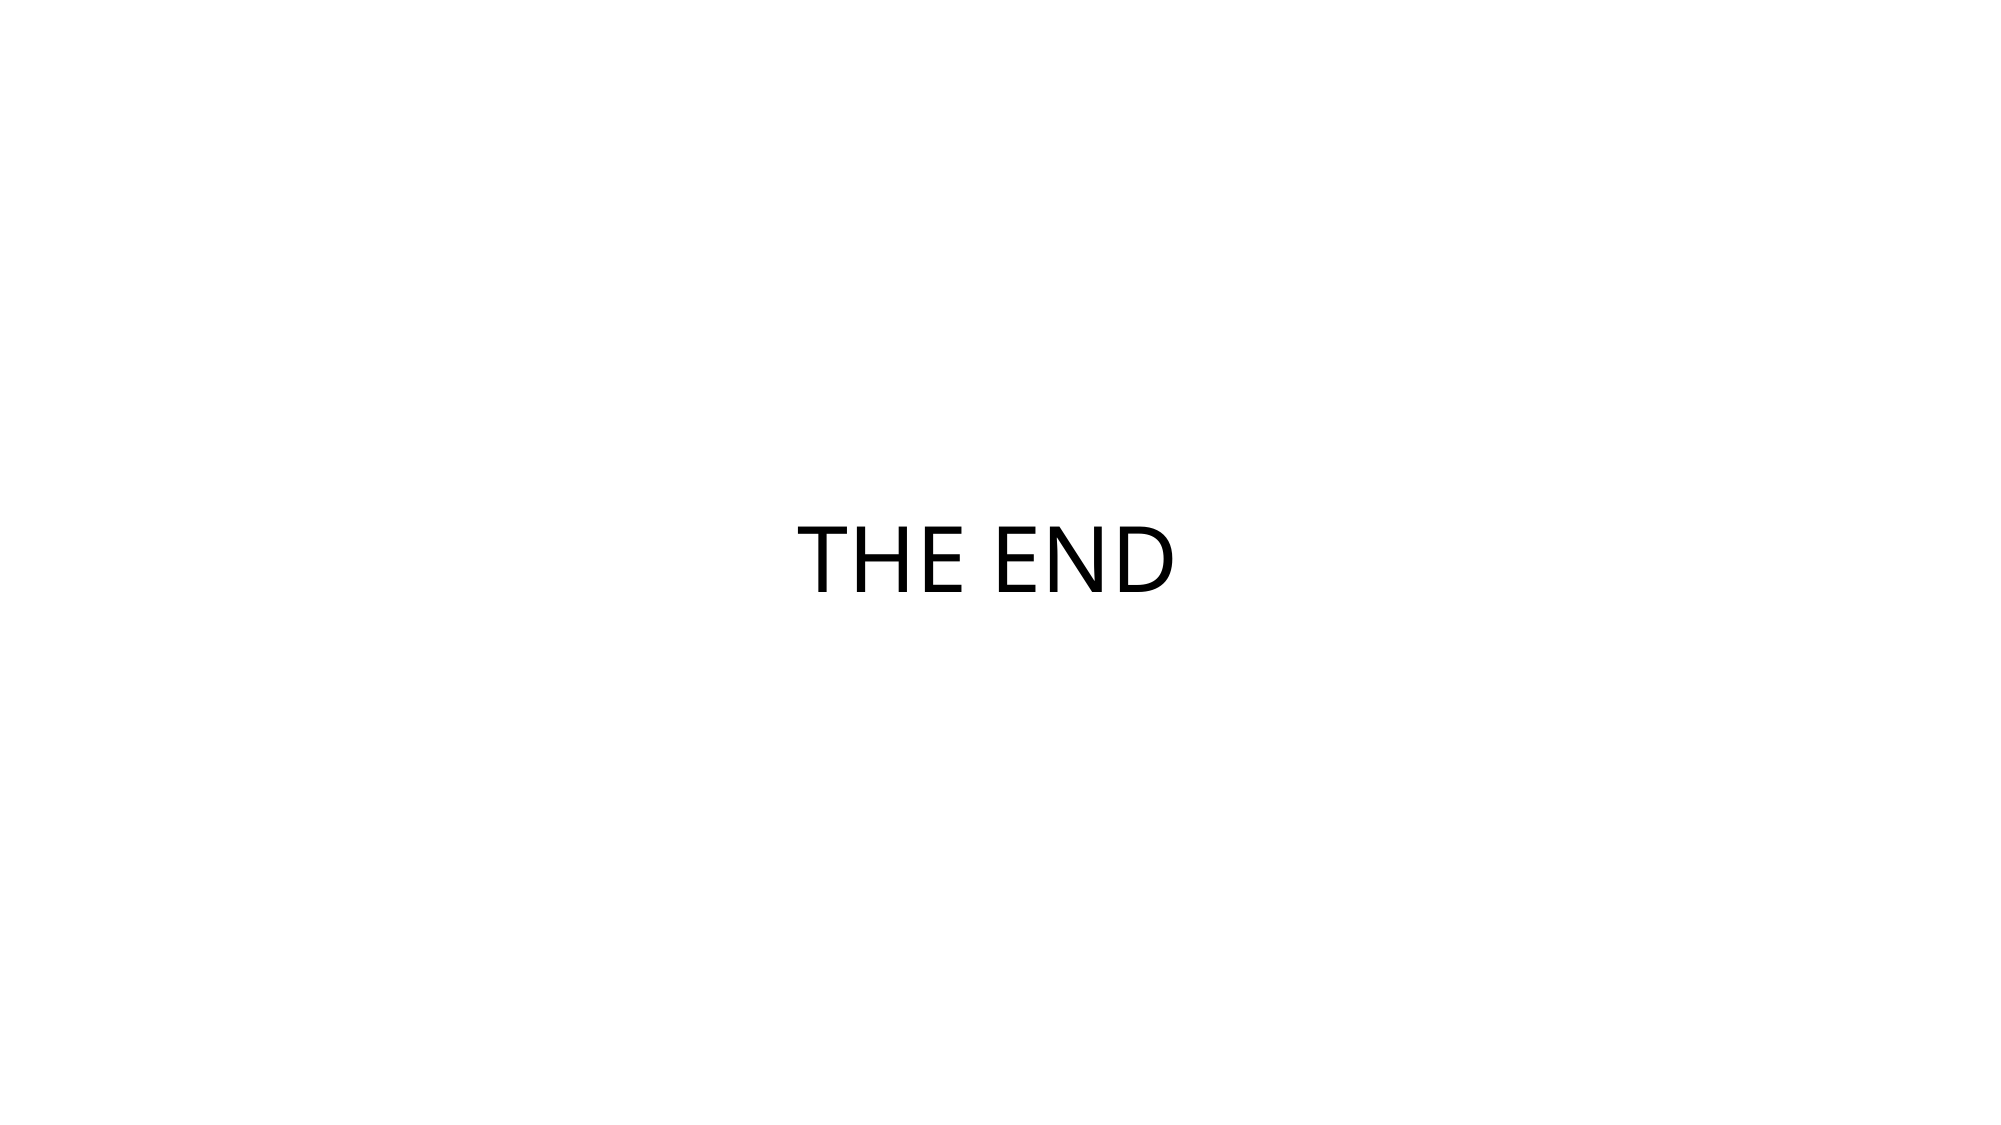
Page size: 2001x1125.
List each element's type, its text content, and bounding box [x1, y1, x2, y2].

title THE END [137, 453, 1863, 672]
